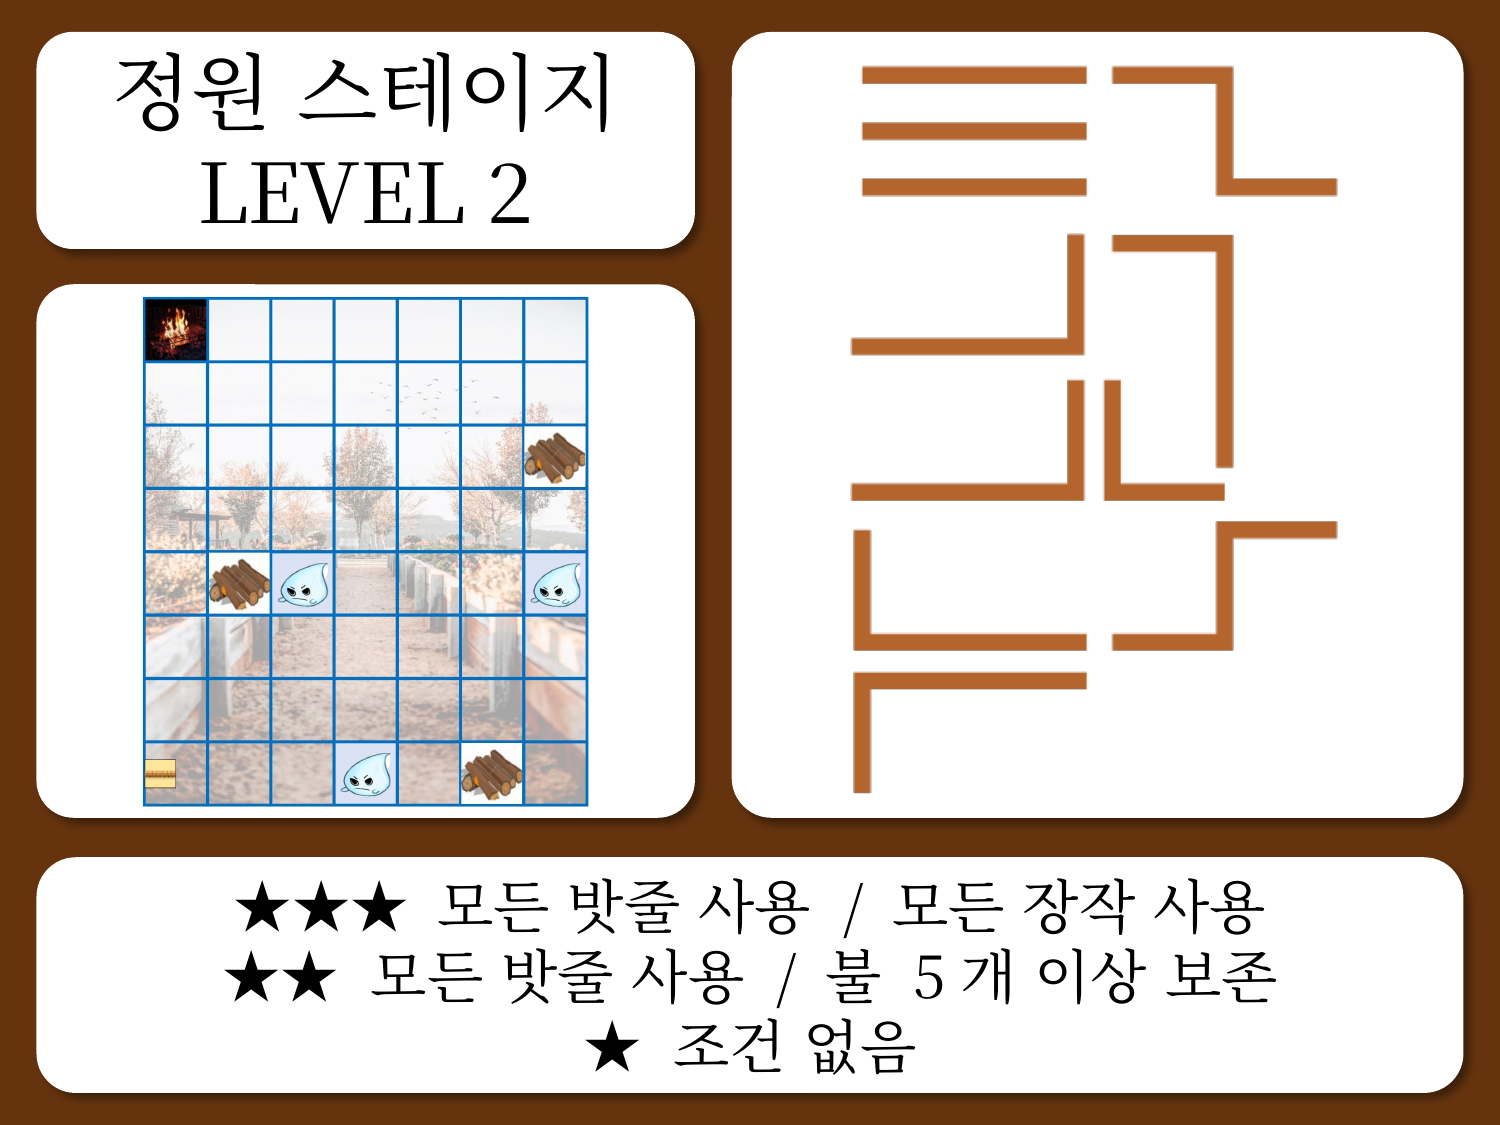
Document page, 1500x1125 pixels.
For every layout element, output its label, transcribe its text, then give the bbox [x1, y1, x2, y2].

text_box [730, 30, 1465, 819]
picture [142, 296, 589, 807]
text_box [35, 283, 696, 819]
text_box ★★★ 모든 밧줄 사용 / 모든 장작 사용 ★★ 모든 밧줄 사용 / 불 5개 이상 보존 ★ 조건 없음 [35, 856, 1465, 1095]
picture [832, 35, 1363, 814]
text_box 정원 스테이지 LEVEL 2 [35, 30, 696, 251]
